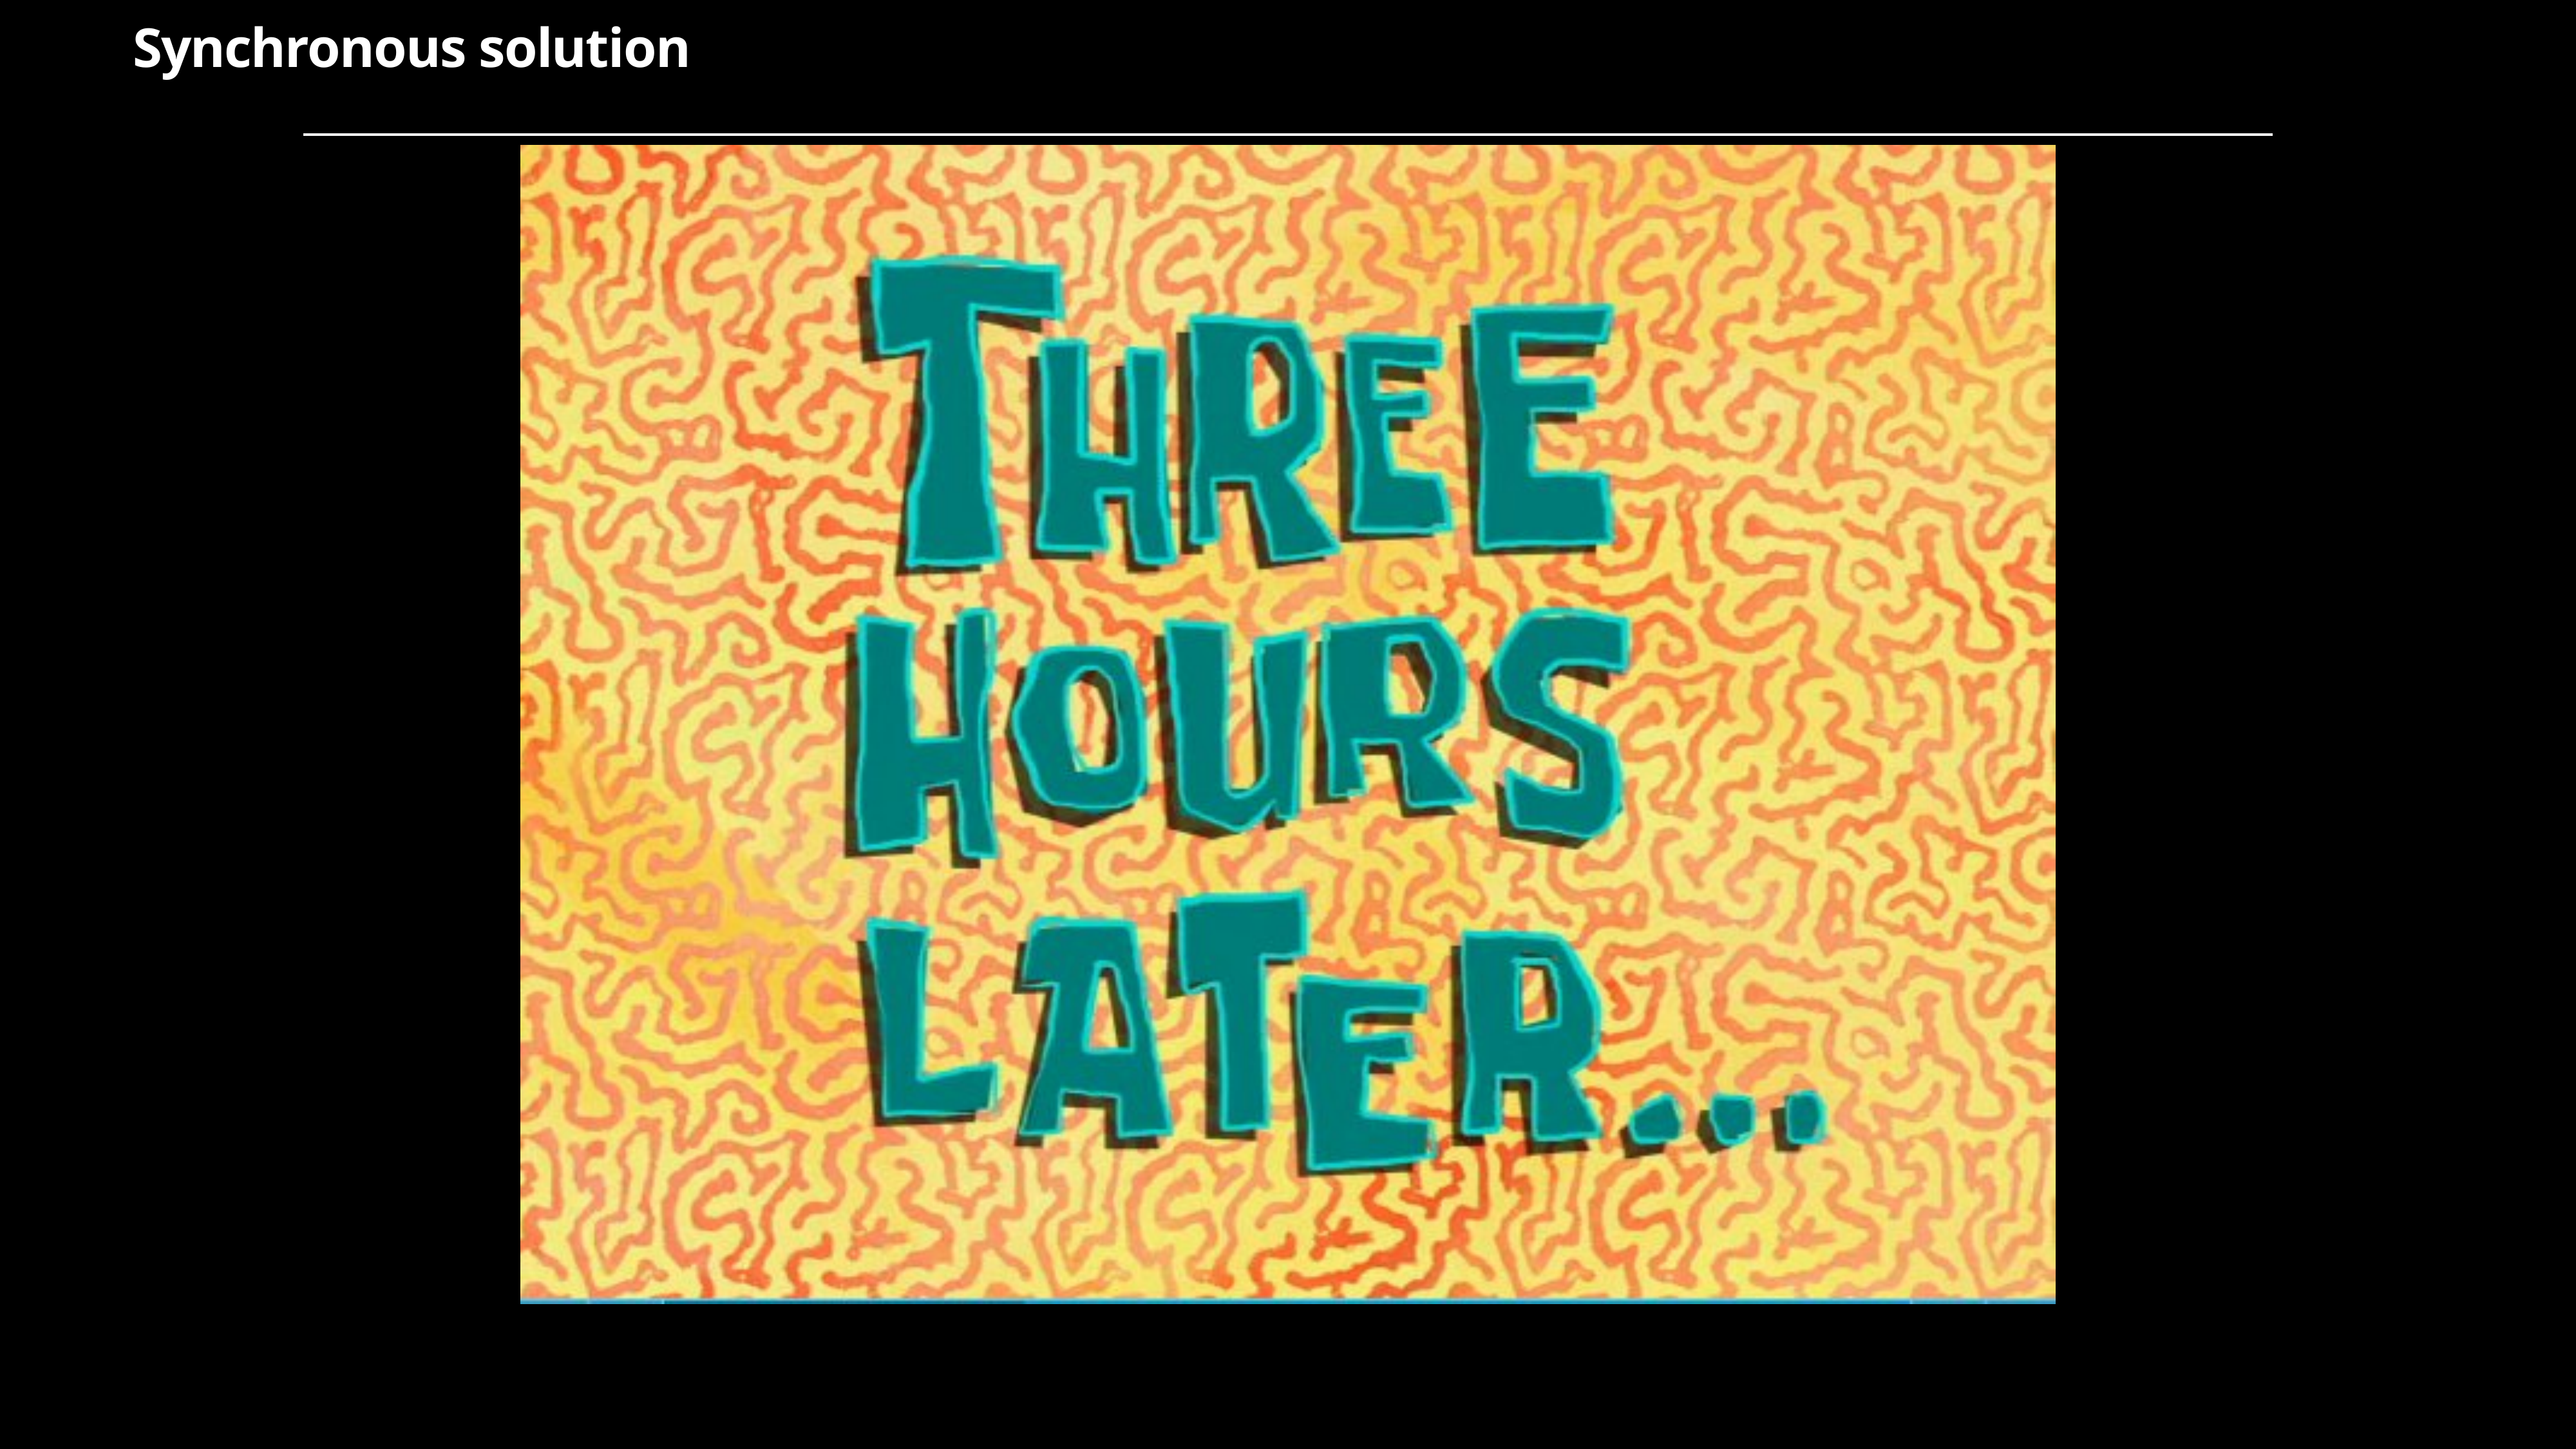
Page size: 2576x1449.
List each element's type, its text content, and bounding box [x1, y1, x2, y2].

title Synchronous solution [127, 21, 2449, 98]
picture [520, 145, 2056, 1304]
